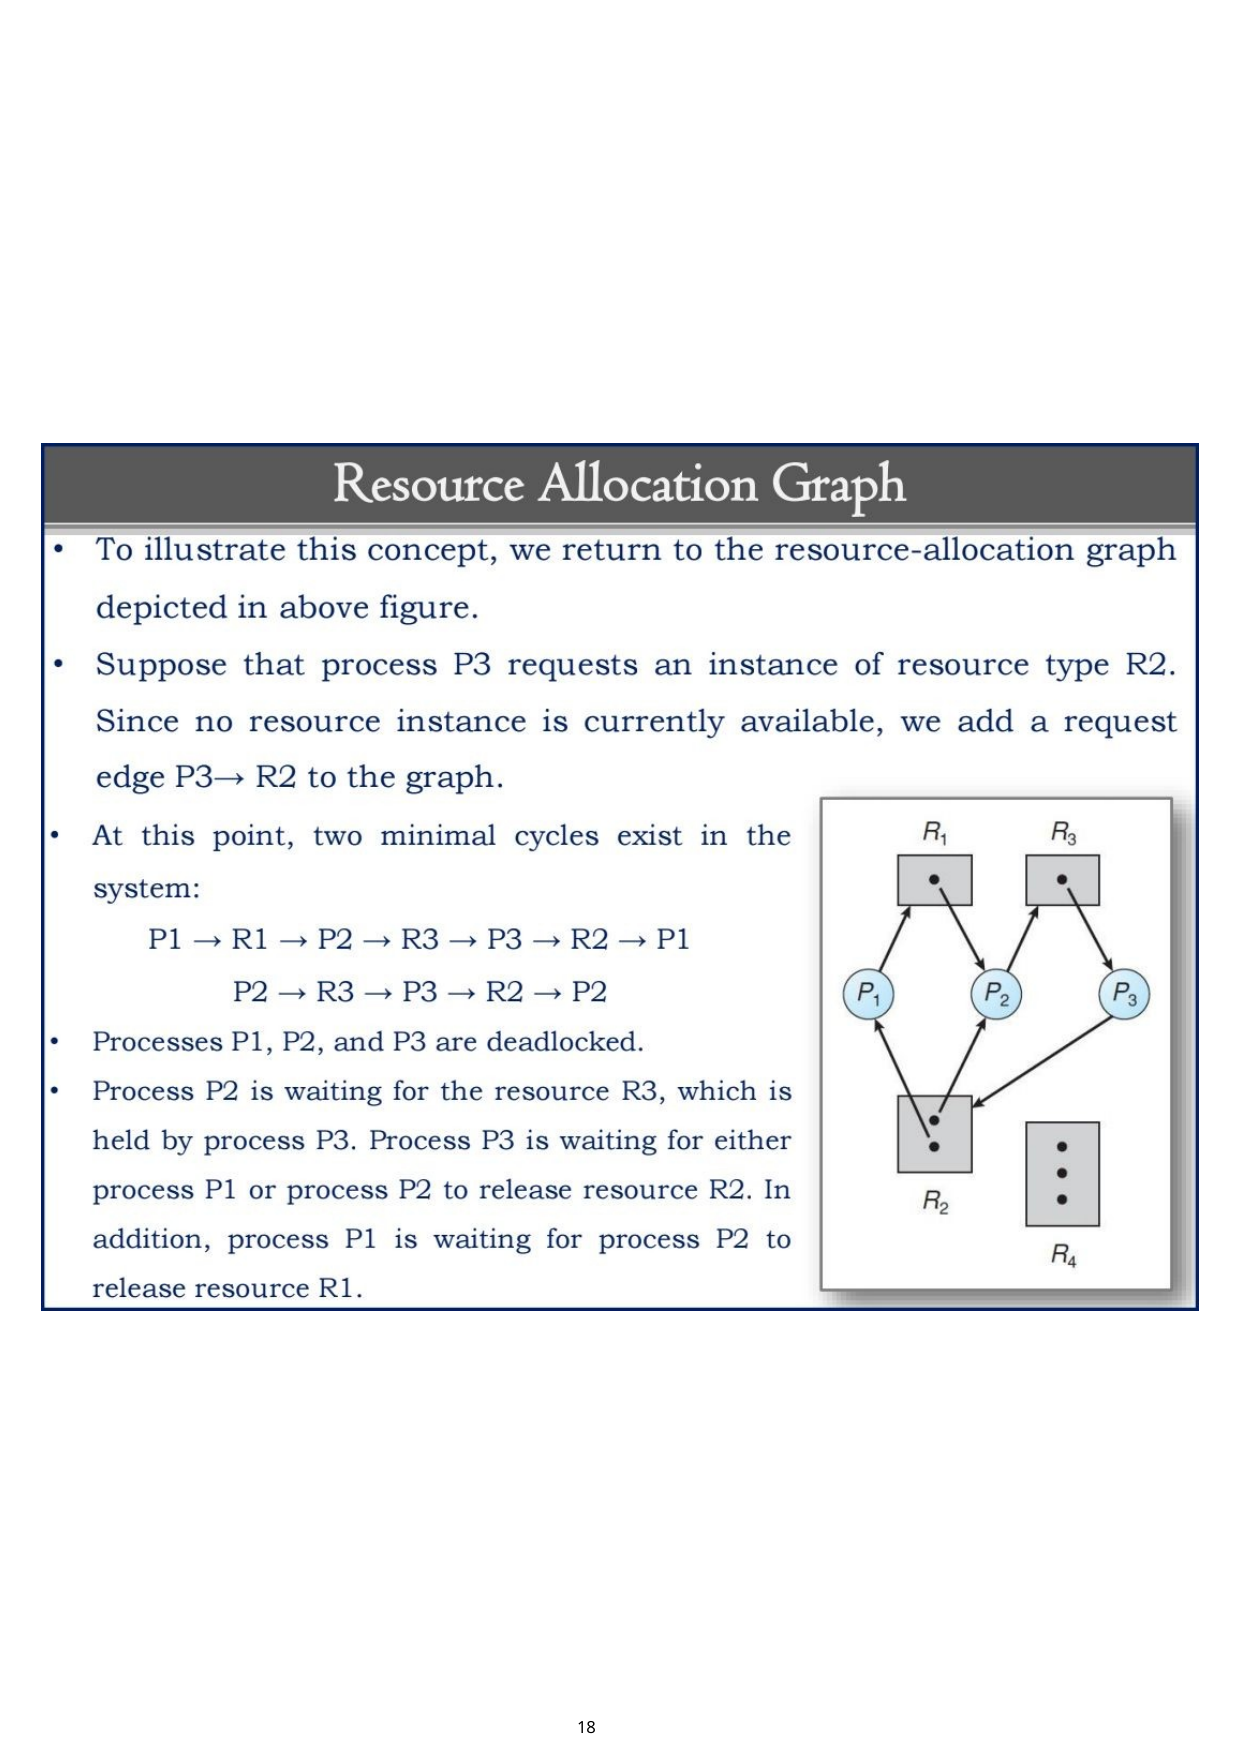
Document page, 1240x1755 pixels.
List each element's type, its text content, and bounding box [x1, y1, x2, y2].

slide_number 18 [570, 1713, 605, 1755]
picture [41, 442, 1199, 1311]
